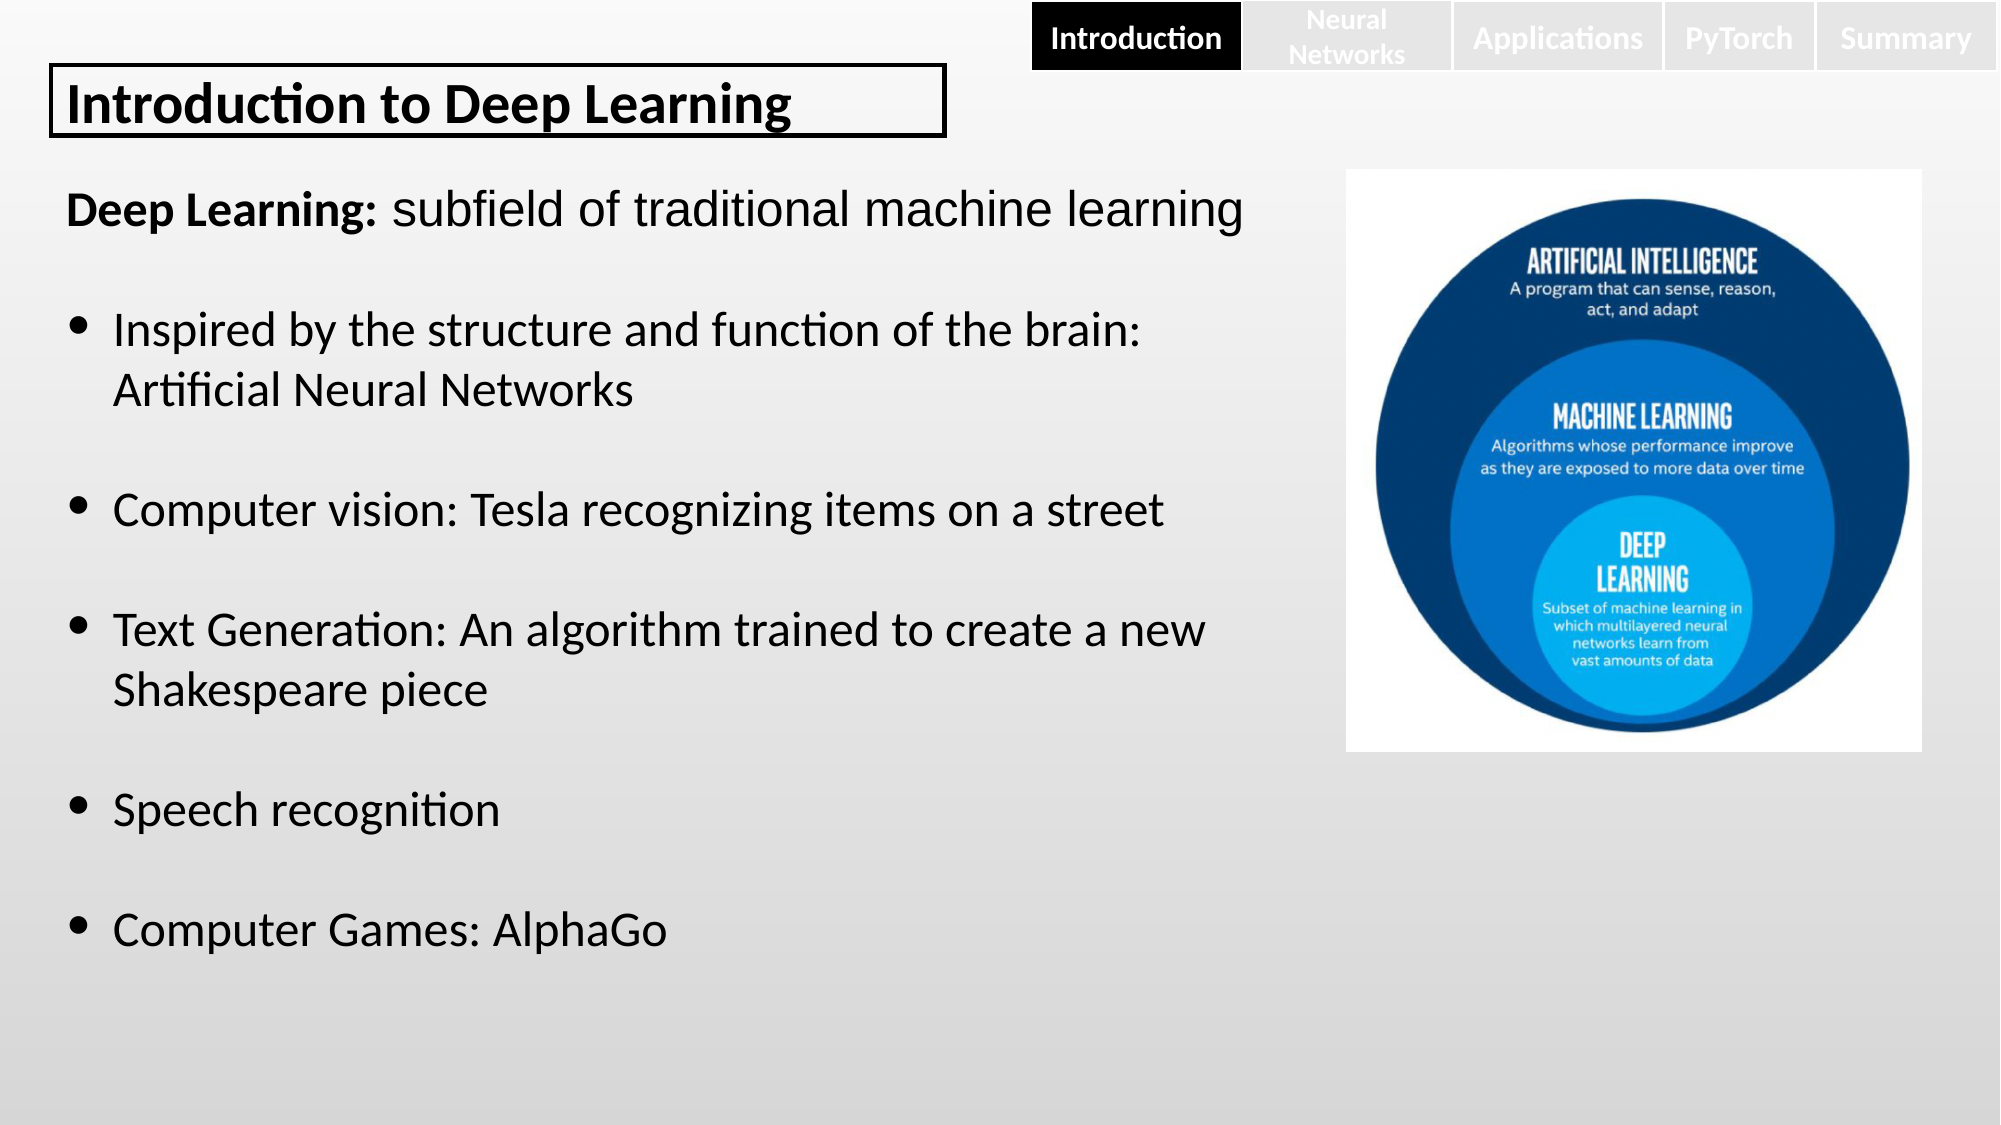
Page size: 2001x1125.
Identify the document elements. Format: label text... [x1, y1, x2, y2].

text_box Introduction to Deep Learning [51, 65, 945, 136]
text_box Deep Learning: subfield of traditional machine learning Inspired by the structure and function of the brain: Artificial Neural Networks Computer vision: Tesla recognizing items on a street Text Generation: An algorithm trained to create a new Shakespeare piece Speech recognition Computer Games: AlphaGo [51, 169, 1330, 1103]
picture [1346, 168, 1922, 752]
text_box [1030, 0, 1998, 72]
